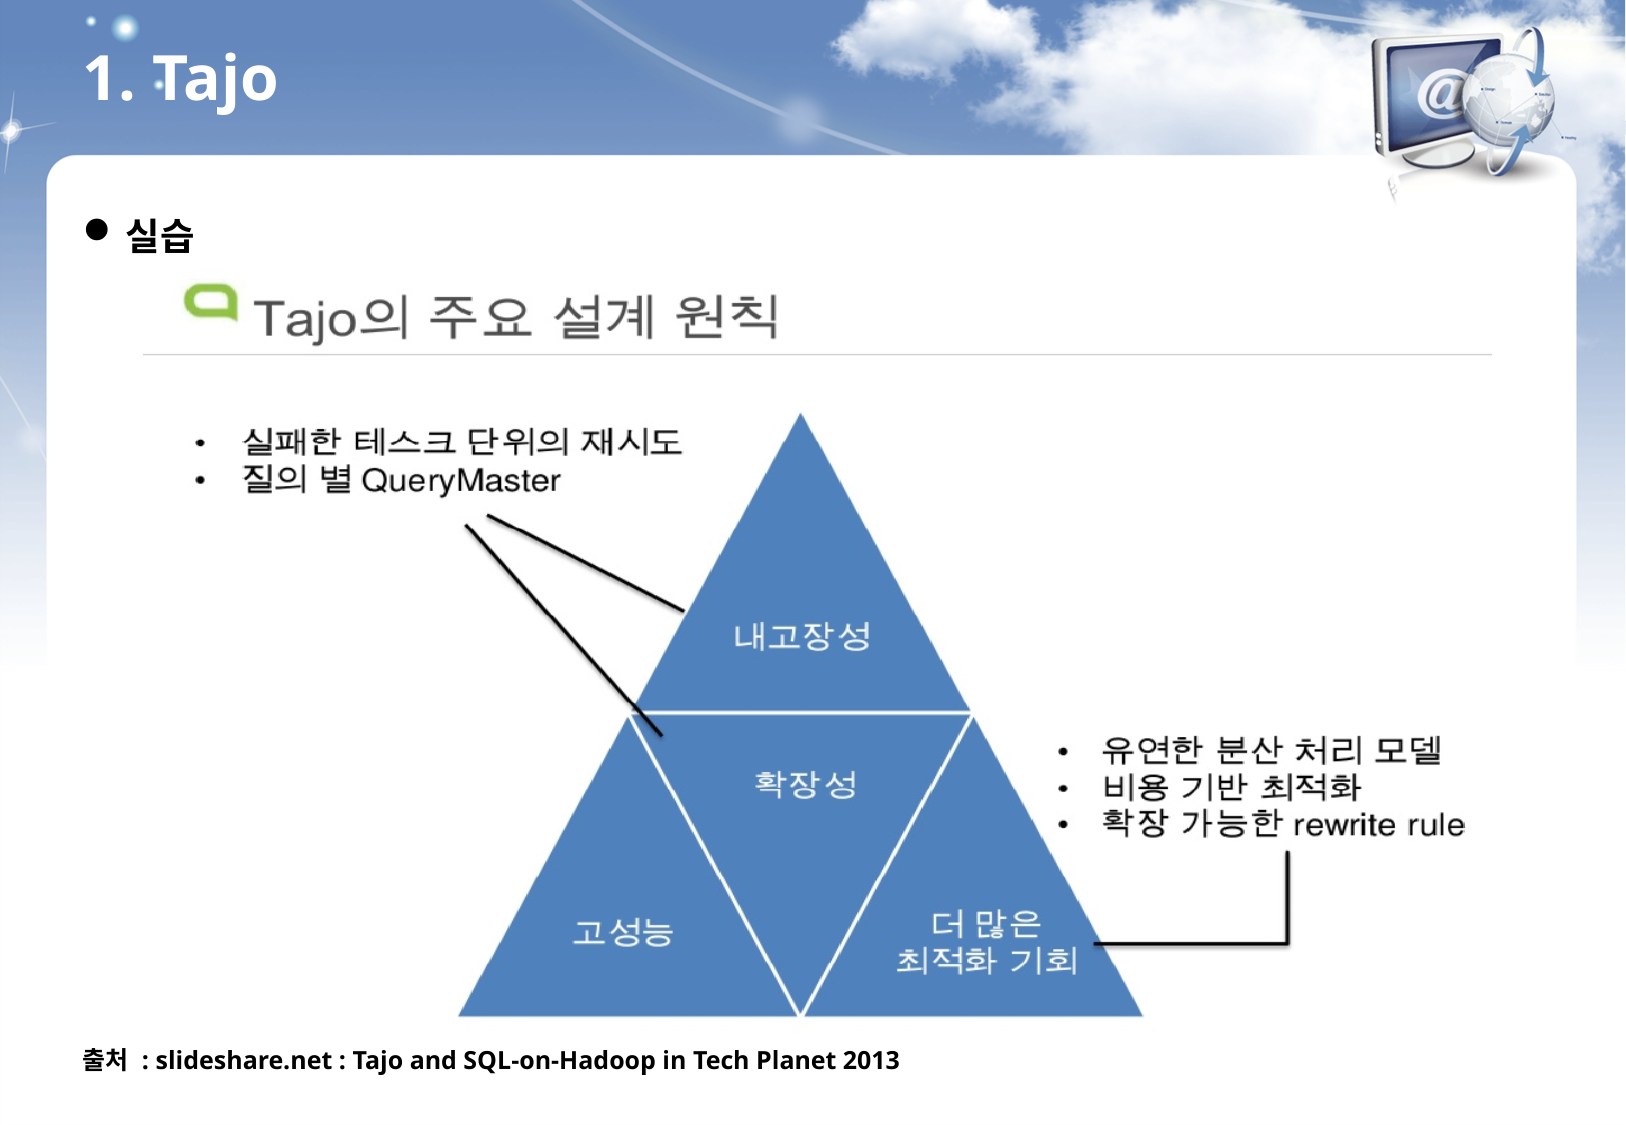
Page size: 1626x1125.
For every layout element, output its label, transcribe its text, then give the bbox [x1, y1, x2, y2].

picture [0, 0, 1626, 1125]
text_box 실습 [68, 196, 1464, 265]
text_box 출처 : slideshare.net : Tajo and SQL-on-Hadoop in Tech Planet 2013 [68, 1037, 1114, 1082]
text_box 1. Tajo [68, 31, 1464, 138]
